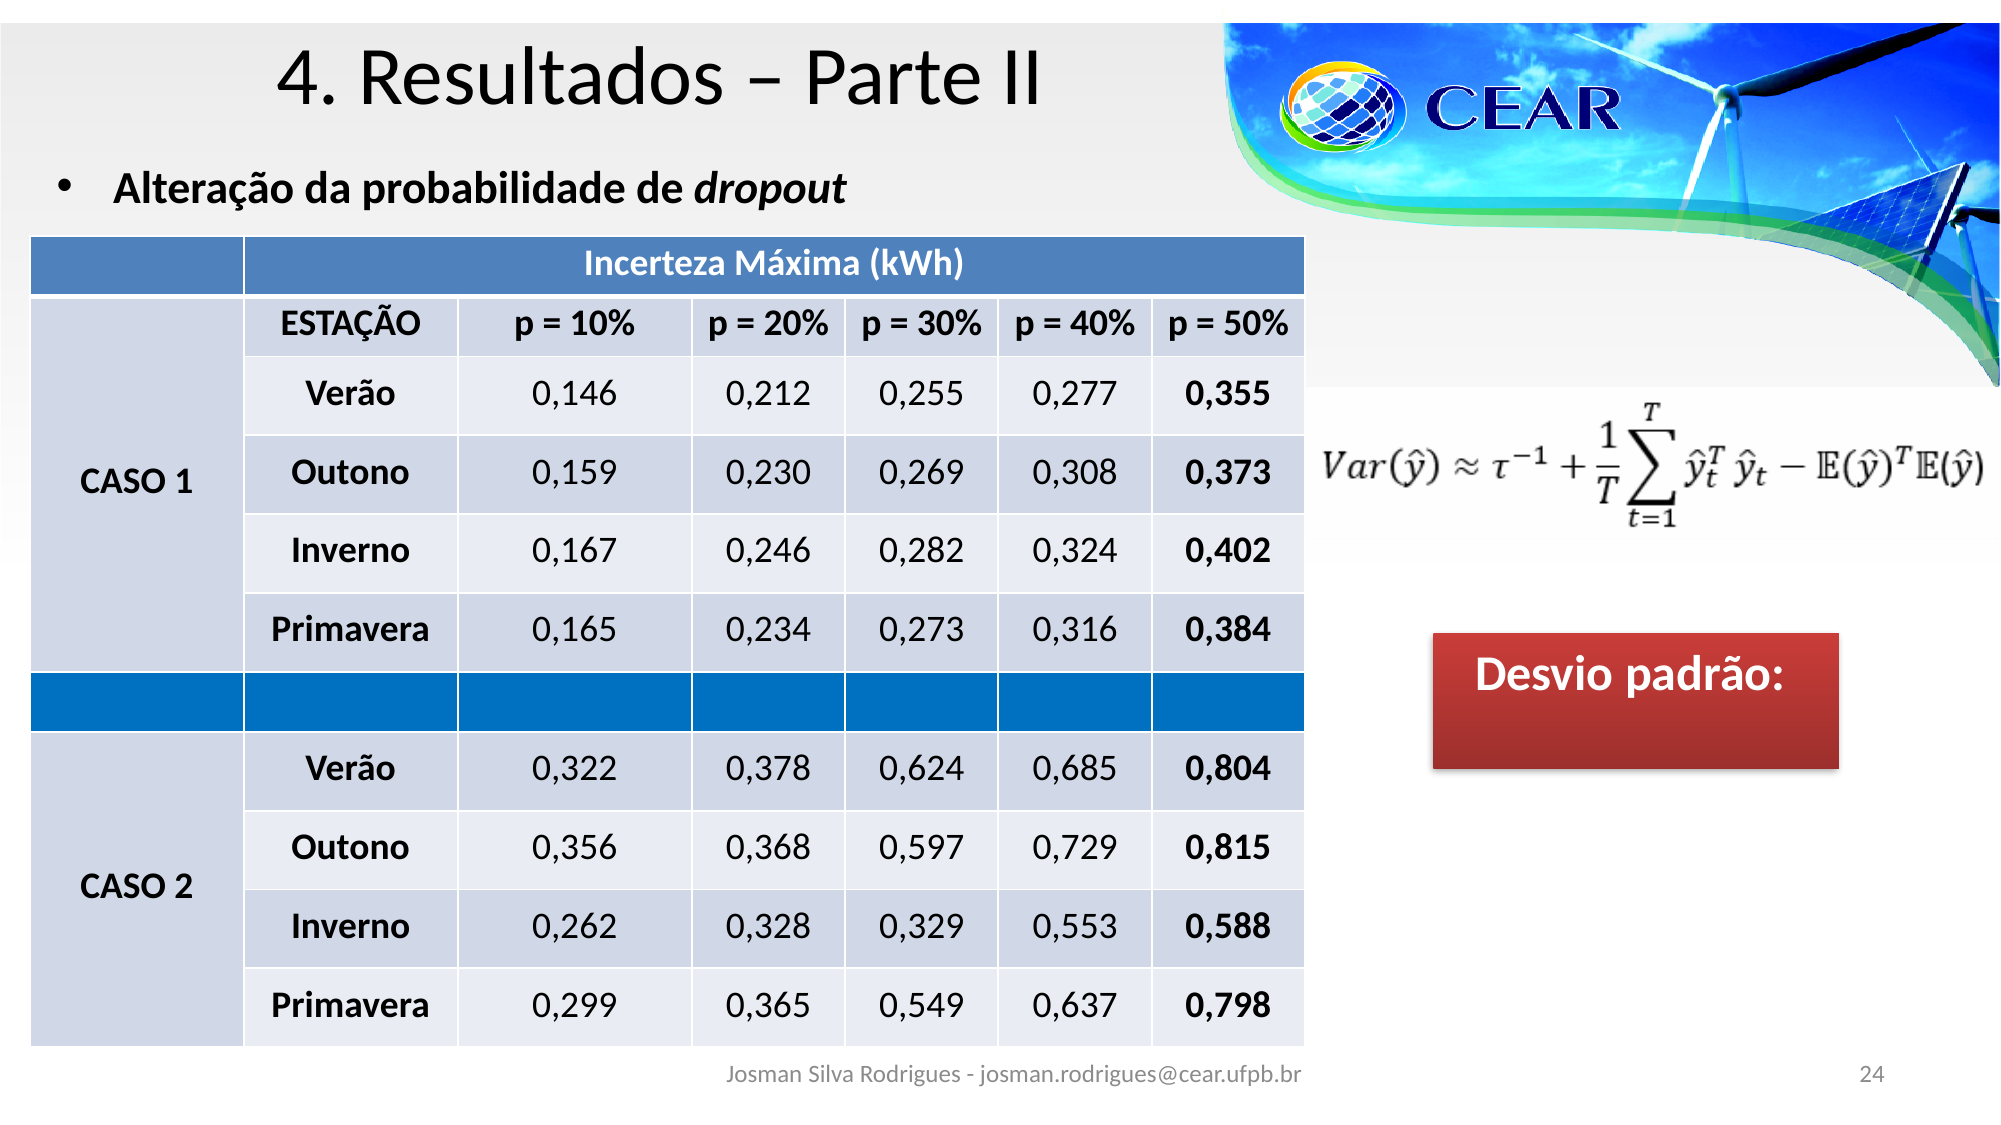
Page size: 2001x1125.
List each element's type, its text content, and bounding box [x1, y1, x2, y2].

table_cell 0,308 [999, 436, 1151, 513]
table_cell 0,685 [999, 733, 1151, 810]
table_cell 0,273 [846, 594, 997, 671]
text_box Alteração da probabilidade de dropout [41, 149, 1395, 220]
table_cell 0,597 [846, 812, 997, 889]
table_cell 0,402 [1153, 515, 1304, 592]
footer Josman Silva Rodrigues - josman.rodrigues@cear.ufpb.br [667, 1042, 1363, 1103]
table_cell 0,167 [459, 515, 691, 592]
table_cell 0,368 [693, 812, 844, 889]
table_cell 0,159 [459, 436, 691, 513]
table_header Incerteza Máxima (kWh) [245, 237, 1304, 294]
table_cell Outono [245, 436, 457, 513]
table_cell Primavera [245, 969, 457, 1046]
table_cell 0,165 [459, 594, 691, 671]
table_cell 0,277 [999, 357, 1151, 434]
table_cell Inverno [245, 890, 457, 967]
table_cell 0,804 [1153, 733, 1304, 810]
table_cell p = 30% [846, 299, 997, 356]
picture [0, 0, 2001, 1125]
table_cell 0,637 [999, 969, 1151, 1046]
slide_number 24 [1433, 1042, 1900, 1103]
table_cell Primavera [245, 594, 457, 671]
table_cell 0,269 [846, 436, 997, 513]
table_cell 0,729 [999, 812, 1151, 889]
table_cell 0,316 [999, 594, 1151, 671]
table_cell 0,356 [459, 812, 691, 889]
table_cell 0,329 [846, 890, 997, 967]
table_cell [999, 673, 1151, 731]
table_cell 0,262 [459, 890, 691, 967]
table_cell [693, 673, 844, 731]
table_cell 0,282 [846, 515, 997, 592]
table_cell 0,230 [693, 436, 844, 513]
table_cell 0,588 [1153, 890, 1304, 967]
table_cell 0,355 [1153, 357, 1304, 434]
table_cell [245, 673, 457, 731]
table_cell 0,328 [693, 890, 844, 967]
table_cell 0,299 [459, 969, 691, 1046]
table_cell CASO 1 [31, 299, 243, 671]
table_cell 0,234 [693, 594, 844, 671]
table_cell 0,246 [693, 515, 844, 592]
table_cell 0,322 [459, 733, 691, 810]
table_cell 0,384 [1153, 594, 1304, 671]
table_cell p = 50% [1153, 299, 1304, 356]
table_cell 0,798 [1153, 969, 1304, 1046]
table_cell 0,815 [1153, 812, 1304, 889]
table_cell ESTAÇÃO [245, 299, 457, 356]
table_cell 0,255 [846, 357, 997, 434]
table_cell 0,373 [1153, 436, 1299, 513]
table_cell Verão [245, 357, 457, 434]
table_cell Outono [245, 812, 457, 889]
table_cell CASO 2 [31, 733, 243, 1046]
table_cell 0,324 [999, 515, 1151, 592]
table_cell p = 40% [999, 299, 1151, 356]
table_cell p = 20% [693, 299, 844, 356]
table_cell [31, 673, 243, 731]
table_cell Inverno [245, 515, 457, 592]
table_cell 0,549 [846, 969, 997, 1046]
table_cell 0,553 [999, 890, 1151, 967]
table_cell [459, 673, 691, 731]
table_cell 0,624 [846, 733, 997, 810]
table_cell p = 10% [459, 299, 691, 356]
table_cell [1153, 673, 1304, 731]
table_header [31, 237, 243, 294]
table_cell [846, 673, 997, 731]
table_cell Verão [245, 733, 457, 810]
text_box 4. Resultados – Parte II [99, 7, 1221, 134]
table_cell 0,365 [693, 969, 844, 1046]
table_cell 0,212 [693, 357, 844, 434]
table_cell 0,378 [693, 733, 844, 810]
table_cell 0,146 [459, 357, 691, 434]
